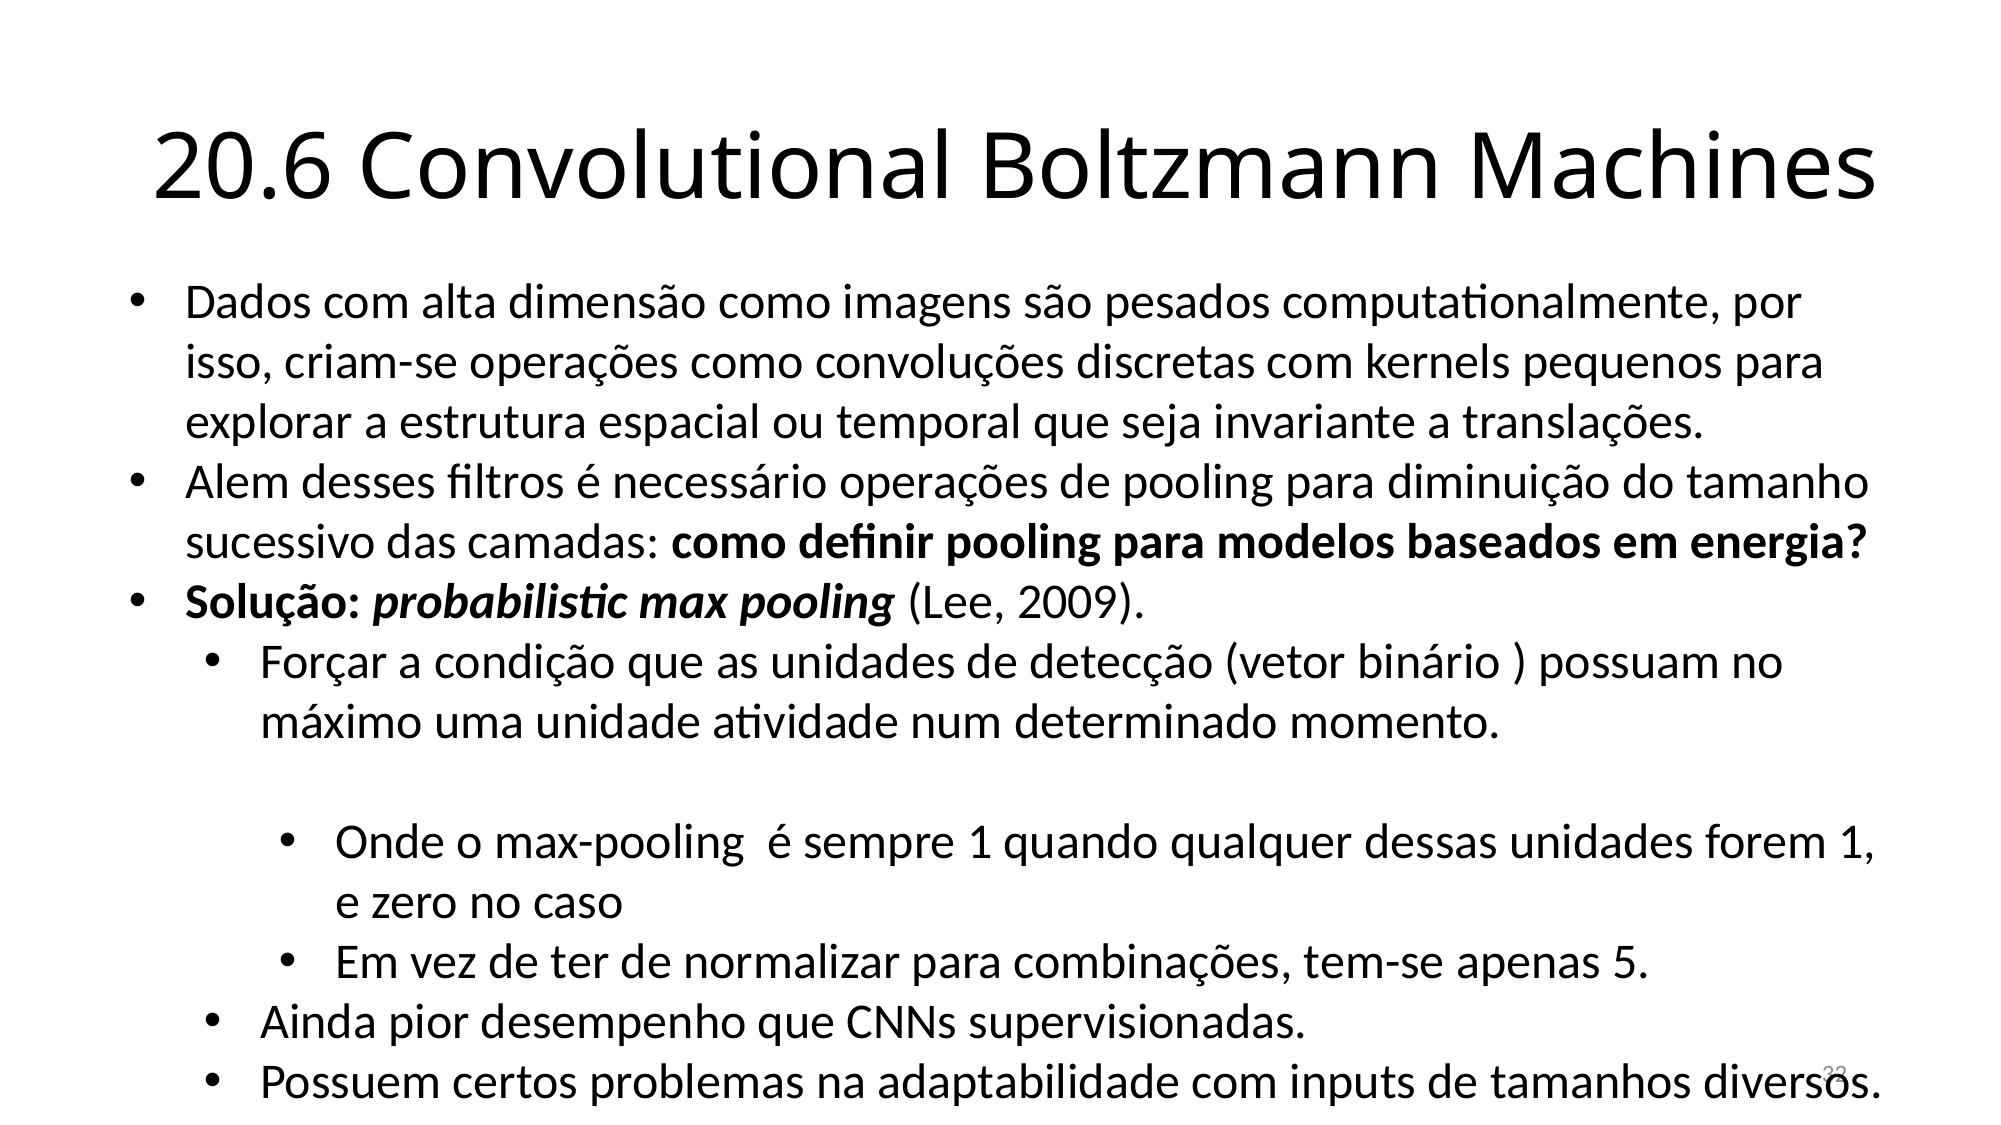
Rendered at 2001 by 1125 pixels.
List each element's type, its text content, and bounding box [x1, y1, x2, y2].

title 20.6 Convolutional Boltzmann Machines [137, 59, 1932, 278]
slide_number 32 [1412, 1042, 1863, 1103]
